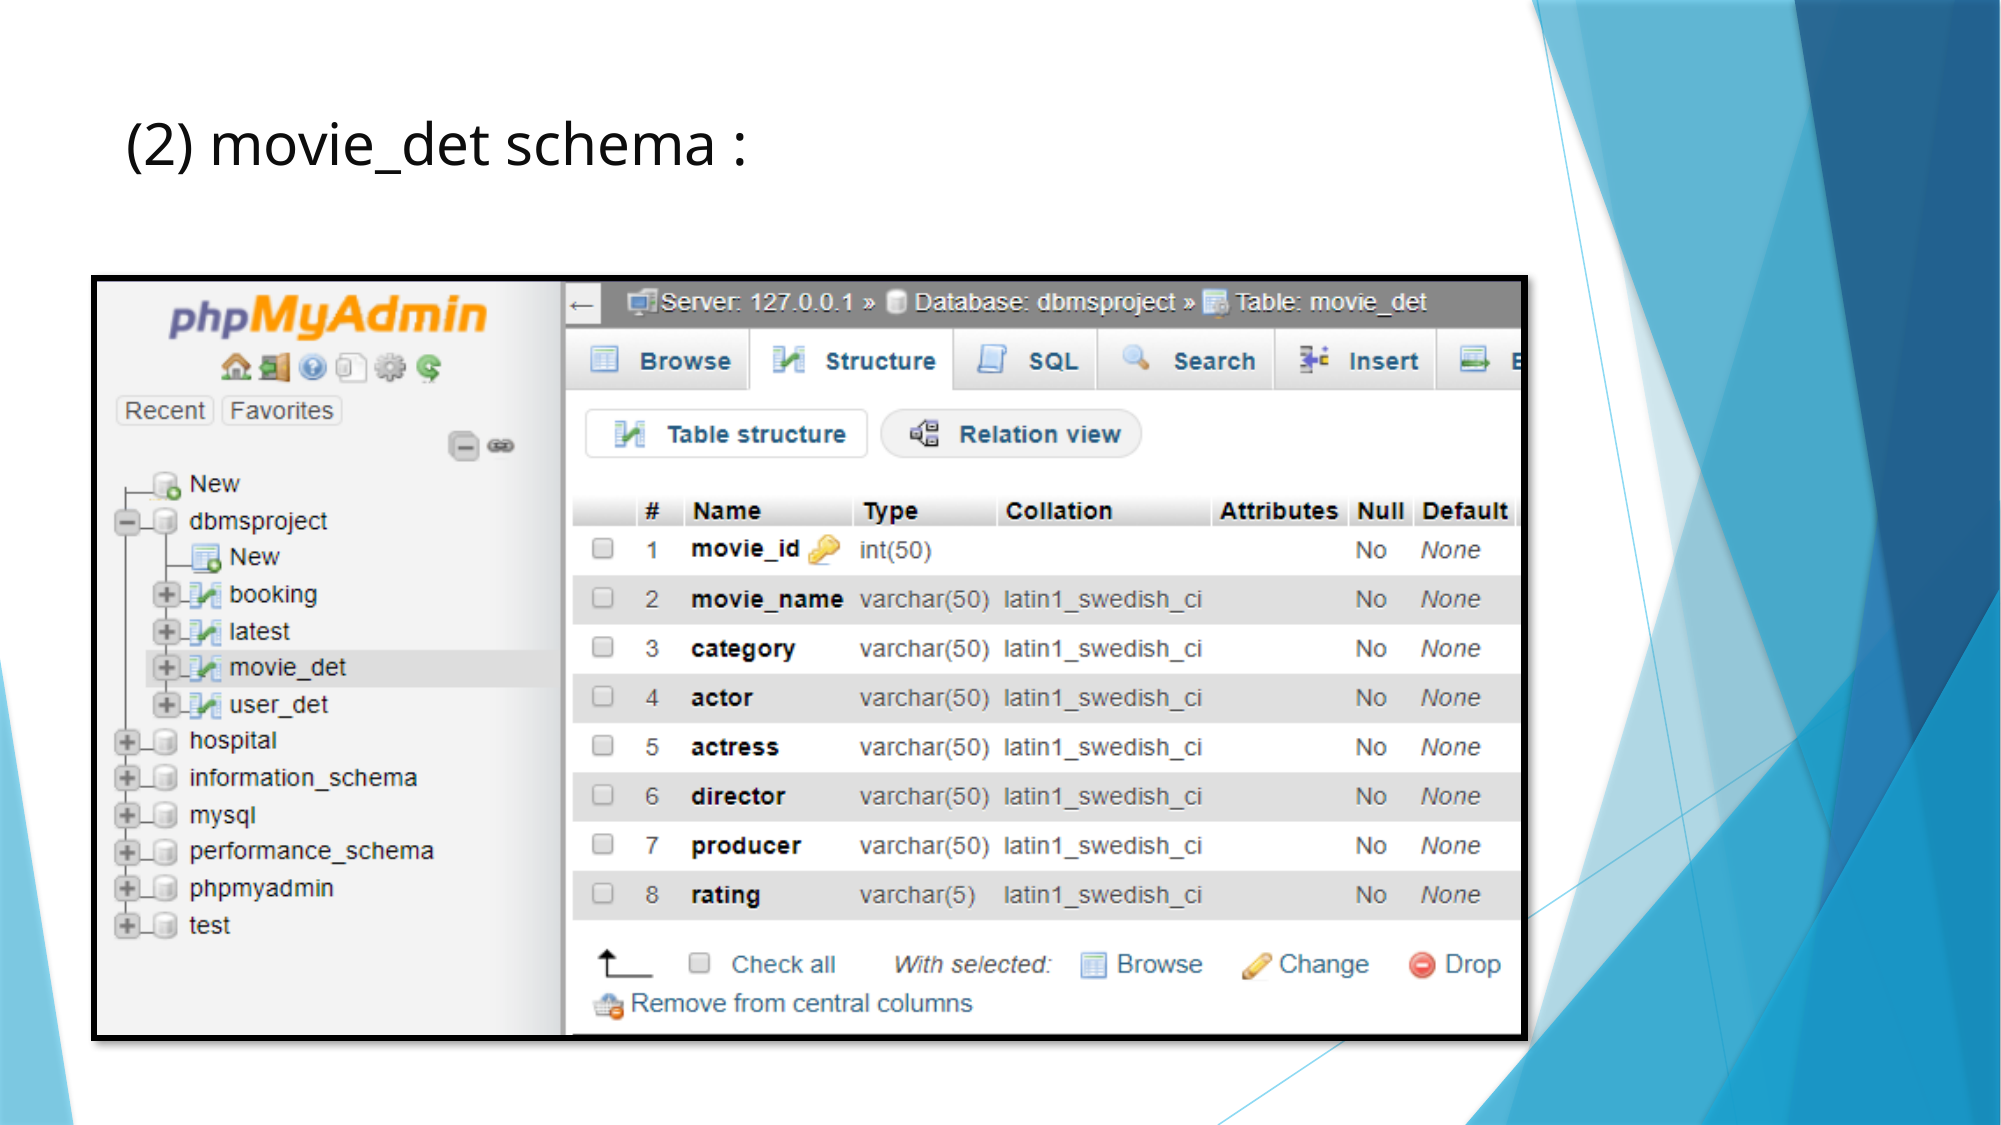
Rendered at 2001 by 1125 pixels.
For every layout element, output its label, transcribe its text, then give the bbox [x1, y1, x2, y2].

title (2) movie_det schema : [111, 99, 1522, 273]
picture [96, 280, 1522, 1036]
